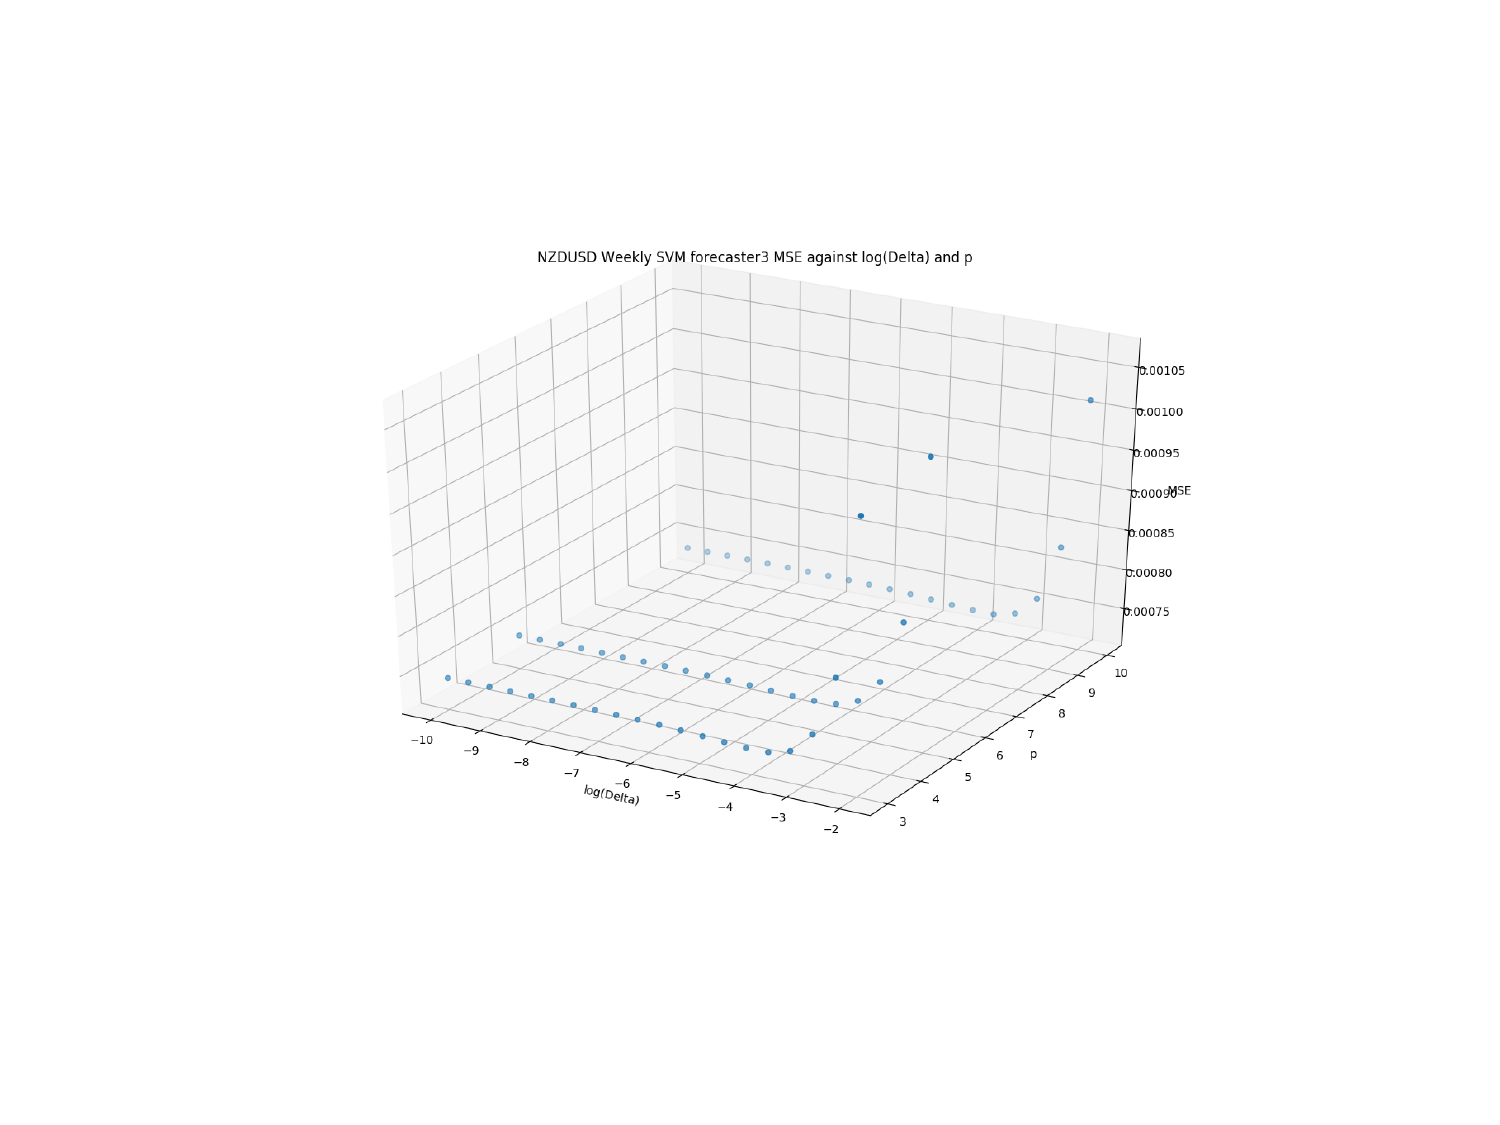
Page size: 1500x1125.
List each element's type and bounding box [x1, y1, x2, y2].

picture [119, 119, 1358, 946]
